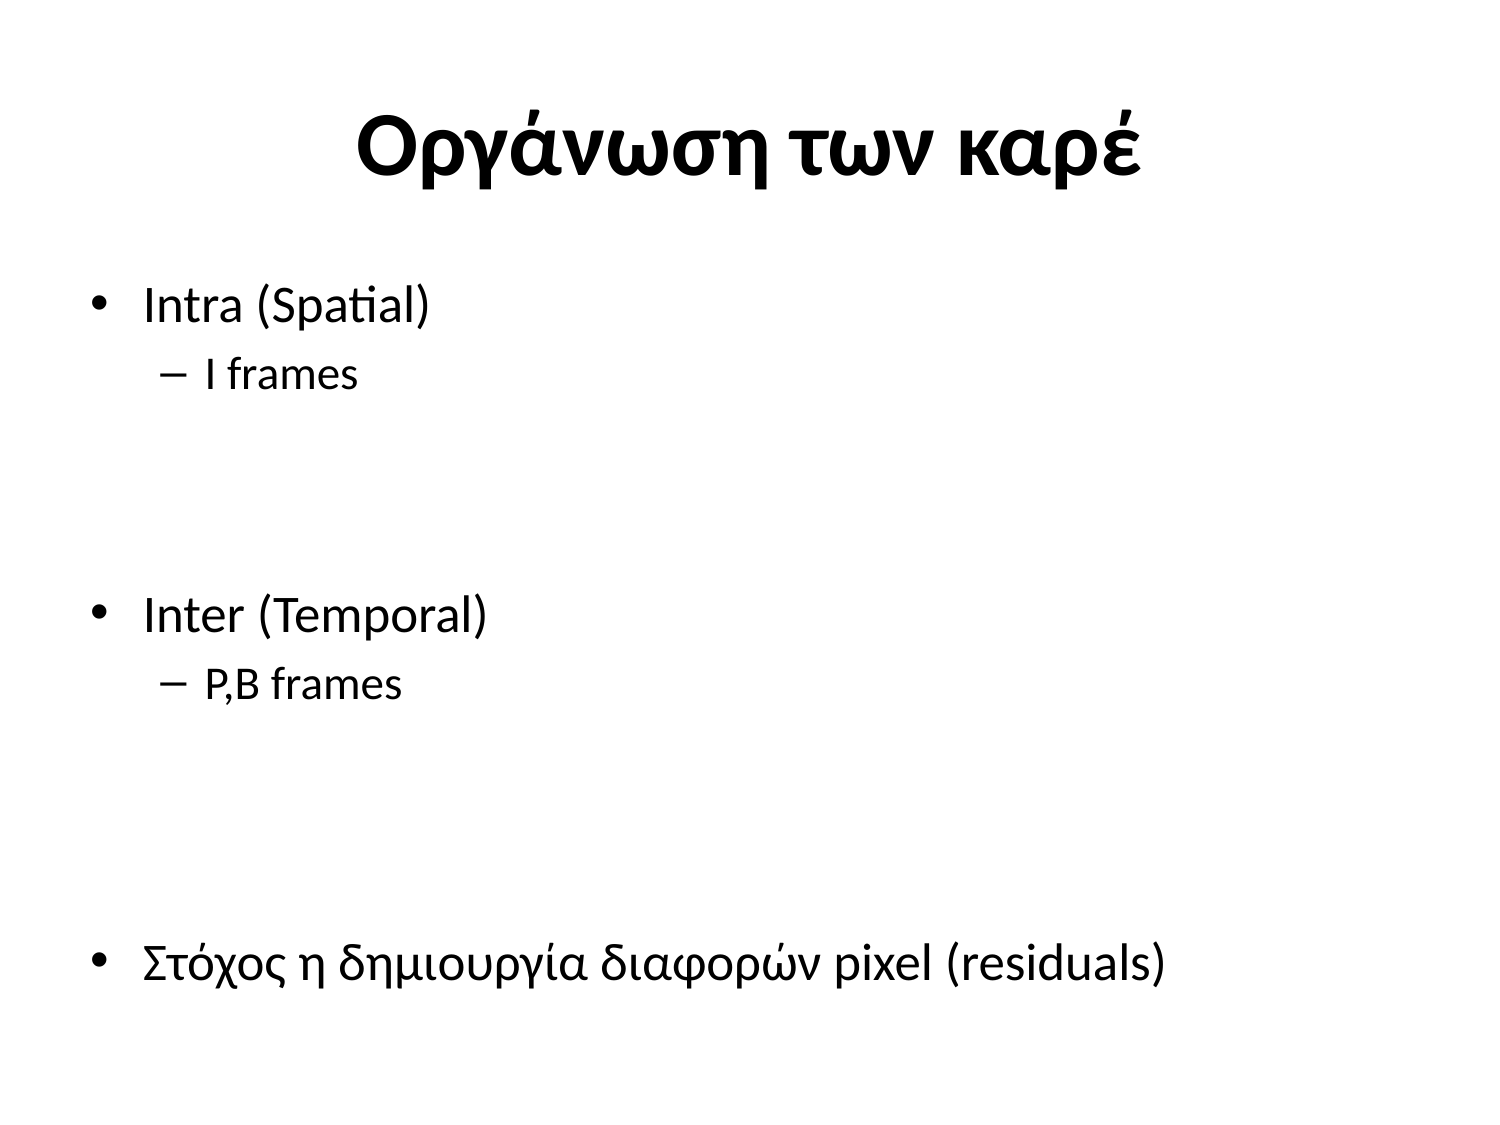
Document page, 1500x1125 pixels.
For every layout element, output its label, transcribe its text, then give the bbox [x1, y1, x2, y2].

list Intra (Spatial) I frames Inter (Temporal) P,B frames Στόχος η δημιουργία διαφορών pixel (residuals) [75, 262, 1425, 1005]
title Οργάνωση των καρέ [75, 45, 1425, 233]
